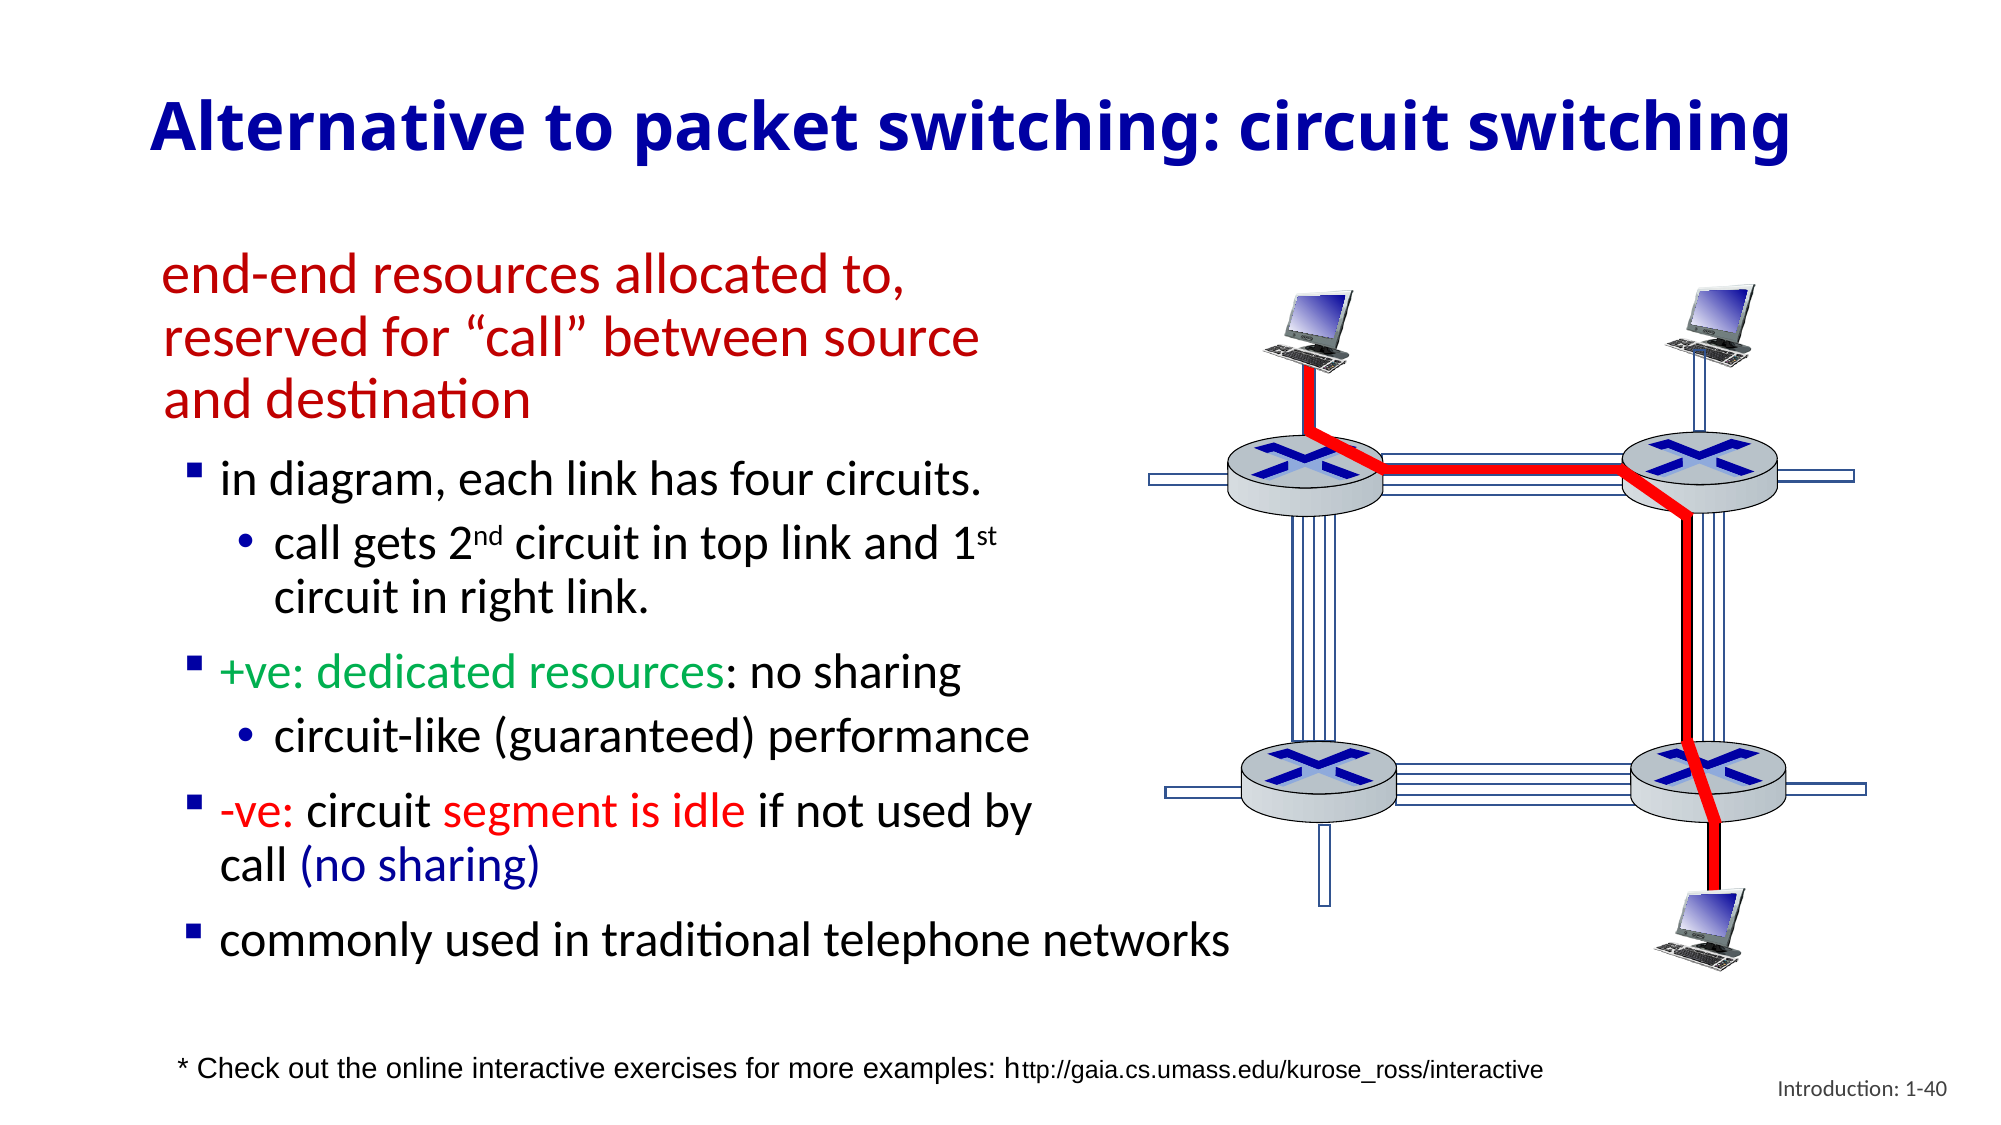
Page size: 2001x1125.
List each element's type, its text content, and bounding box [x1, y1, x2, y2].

text_box [1707, 824, 1721, 884]
text_box [1787, 782, 1867, 796]
text_box [1318, 824, 1331, 907]
text_box [1704, 514, 1715, 740]
text_box [1383, 453, 1622, 463]
list end-end resources allocated to, reserved for “call” between source and destination in diagram, each link has four circuits. call gets 2nd circuit in top link and 1st circuit in right link. +ve: dedicated resources: no sharing circuit-like (guaranteed) performance -ve: circuit segment is idle if not used by call (no sharing) [146, 1055, 1081, 1107]
text_box [1679, 736, 1695, 741]
text_box * Check out the online interactive exercises for more examples: http://gaia.cs.umass.edu/kurose_ross/interactive [162, 1042, 1663, 1092]
text_box [1383, 461, 1390, 478]
text_box [1693, 374, 1706, 431]
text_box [1241, 741, 1397, 823]
text_box [1302, 380, 1316, 434]
text_box [1386, 463, 1619, 474]
text_box [1681, 518, 1693, 740]
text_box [1198, 602, 1437, 646]
list end-end resources allocated to, reserved for “call” between source and destination in diagram, each link has four circuits. call gets 2nd circuit in top link and 1st circuit in right link. +ve: dedicated resources: no sharing circuit-like (guaranteed) performance -ve: circuit segment is idle if not used by call (no sharing) [146, 235, 1081, 905]
text_box [1303, 423, 1333, 435]
text_box [1383, 484, 1622, 496]
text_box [1227, 435, 1383, 517]
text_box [1631, 884, 1748, 979]
text_box [1707, 823, 1724, 828]
title Alternative to packet switching: circuit switching [135, 55, 1861, 202]
text_box [1384, 474, 1621, 484]
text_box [1397, 763, 1630, 805]
text_box [1778, 469, 1855, 483]
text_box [1240, 286, 1356, 380]
text_box [1671, 514, 1695, 525]
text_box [1630, 741, 1786, 823]
slide_number Introduction: 1-40 [1512, 1056, 1963, 1117]
text_box [1164, 786, 1241, 799]
text_box [1148, 473, 1227, 486]
text_box [1693, 514, 1704, 741]
text_box [1715, 514, 1725, 741]
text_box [1622, 432, 1778, 514]
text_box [1642, 280, 1758, 374]
text_box commonly used in traditional telephone networks [146, 905, 1276, 1055]
text_box [1613, 461, 1622, 480]
